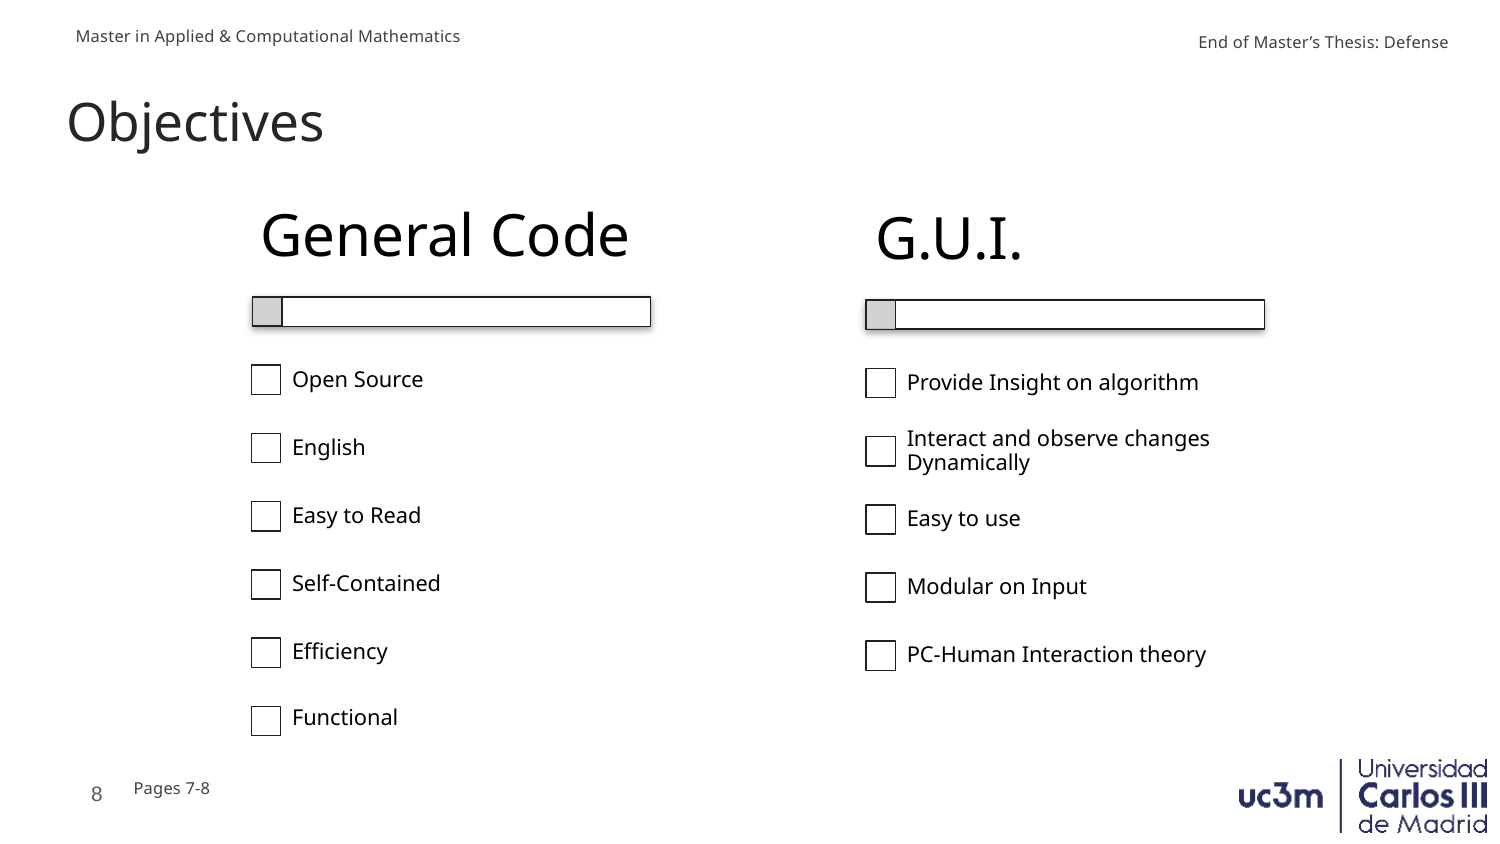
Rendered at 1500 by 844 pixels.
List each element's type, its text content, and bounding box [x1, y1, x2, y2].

title Objectives [51, 72, 1449, 167]
slide_number 8 [27, 761, 118, 826]
picture [1239, 759, 1487, 833]
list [92, 191, 1491, 753]
text_box Pages 7-8 [117, 768, 231, 808]
